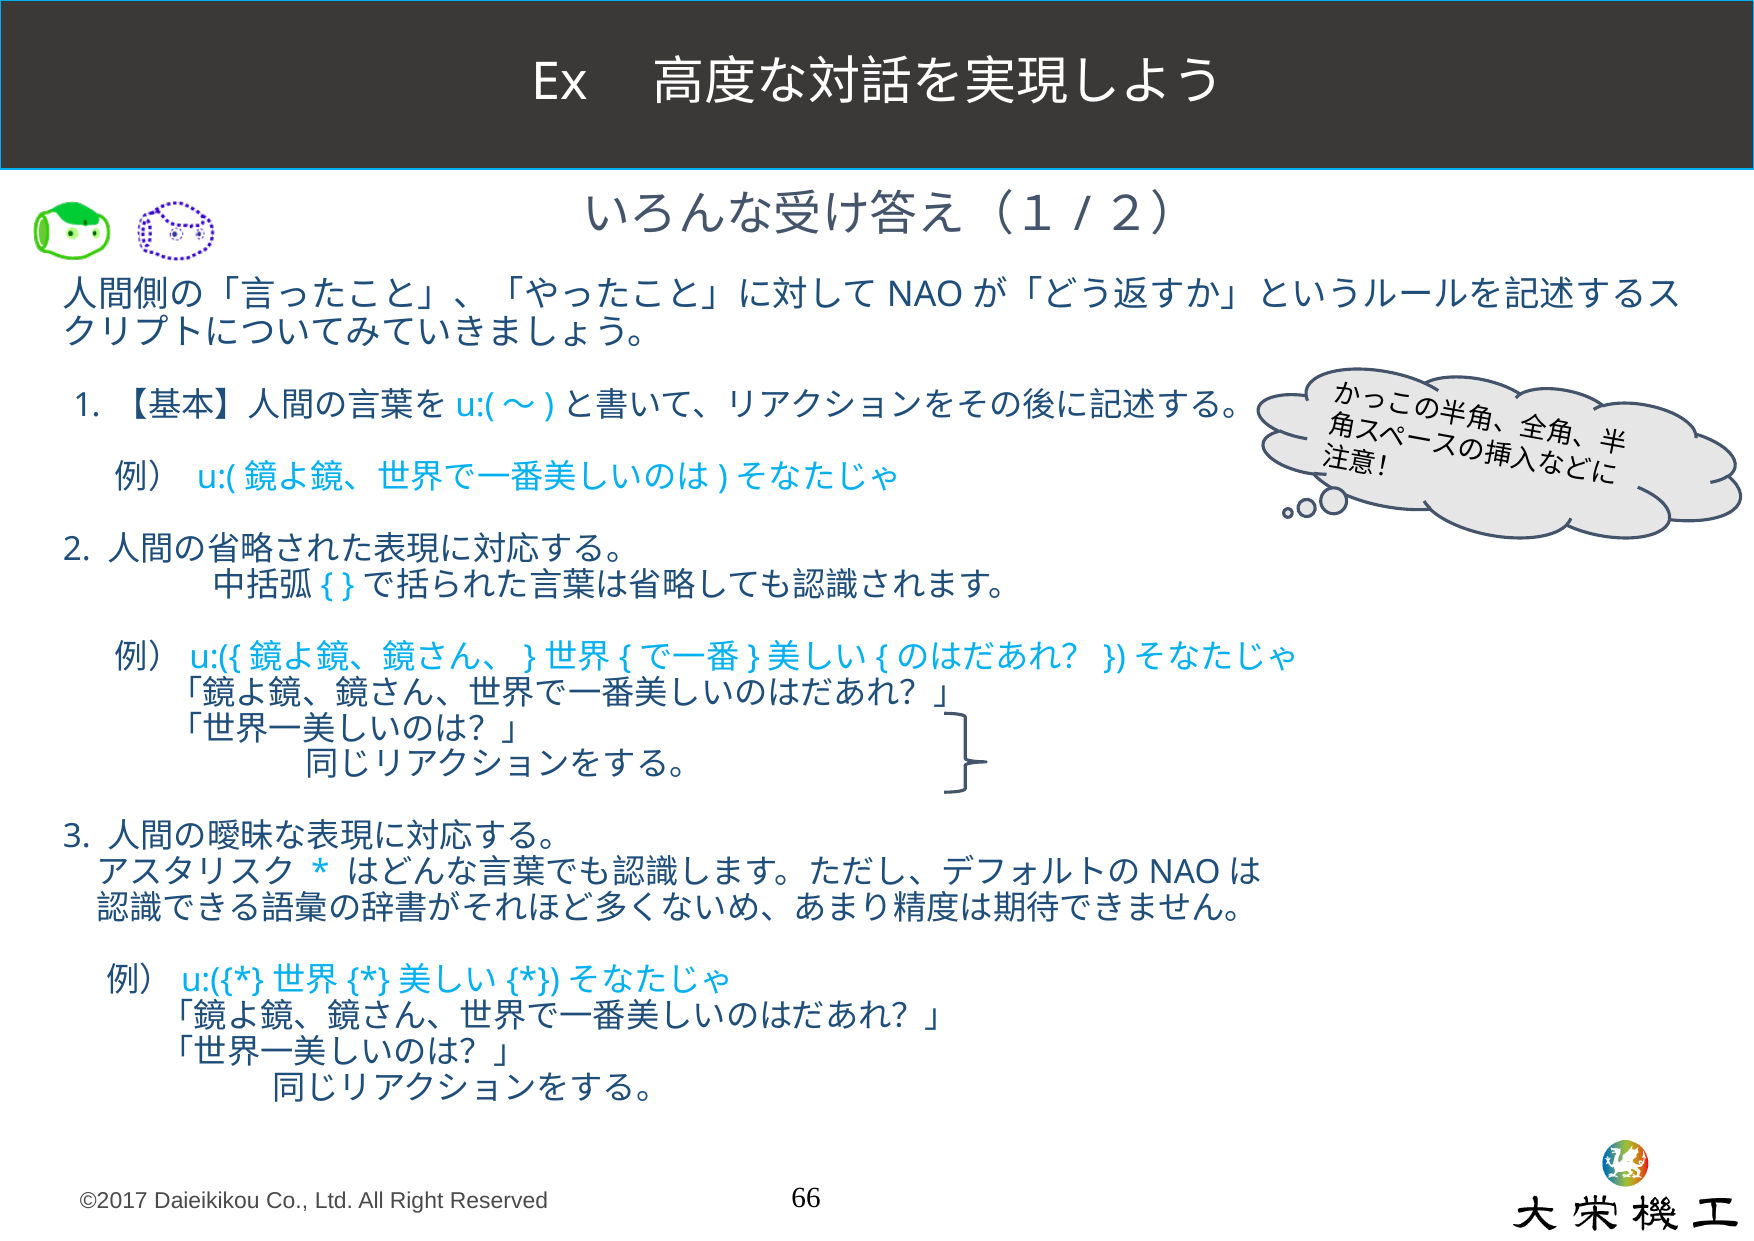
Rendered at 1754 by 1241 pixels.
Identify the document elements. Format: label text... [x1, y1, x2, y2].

subtitle Ex 高度な対話を実現しよう [112, 5, 1644, 160]
text_box かっこの半角、全角、半角スペースの挿入などに注意！ [1258, 369, 1741, 538]
picture [1513, 1140, 1738, 1231]
picture [31, 190, 113, 272]
title いろんな受け答え（１/２） [285, 182, 1469, 249]
picture [135, 190, 217, 272]
text_box [944, 713, 987, 793]
list 人間側の「言ったこと」、「やったこと」に対してNAOが「どう返すか」というルールを記述するスクリプトについてみていきましょう。 【基本】人間の言葉をu:(～)と書いて、リアクションをその後に記述する。 例） u:(鏡よ鏡、世界で一番美しいのは)そなたじゃ 2. 人間の省略された表現に対応する。 中括弧{ }で括られた言葉は省略しても認識されます。 例）u:({鏡よ鏡、鏡さん、}世界{で一番}美しい{のはだあれ？})そなたじゃ 「鏡よ鏡、鏡さん、世界で一番美しいのはだあれ？」 「世界一美しいのは？」 同じリアクションをする。 3. 人間の曖昧な表現に対応する。 アスタリスク * はどんな言葉でも認識します。ただし、デフォルトのNAOは 認識できる語彙の辞書がそれほど多くないめ、あまり精度は期待できません。 例）u:({*}世界{*}美しい{*})そなたじゃ 「鏡よ鏡、鏡さん、世界で一番美しいのはだあれ？」 「世界一美しいのは？」 同じリアクションをする。 [58, 271, 1696, 1163]
slide_number 66 [777, 1162, 980, 1229]
